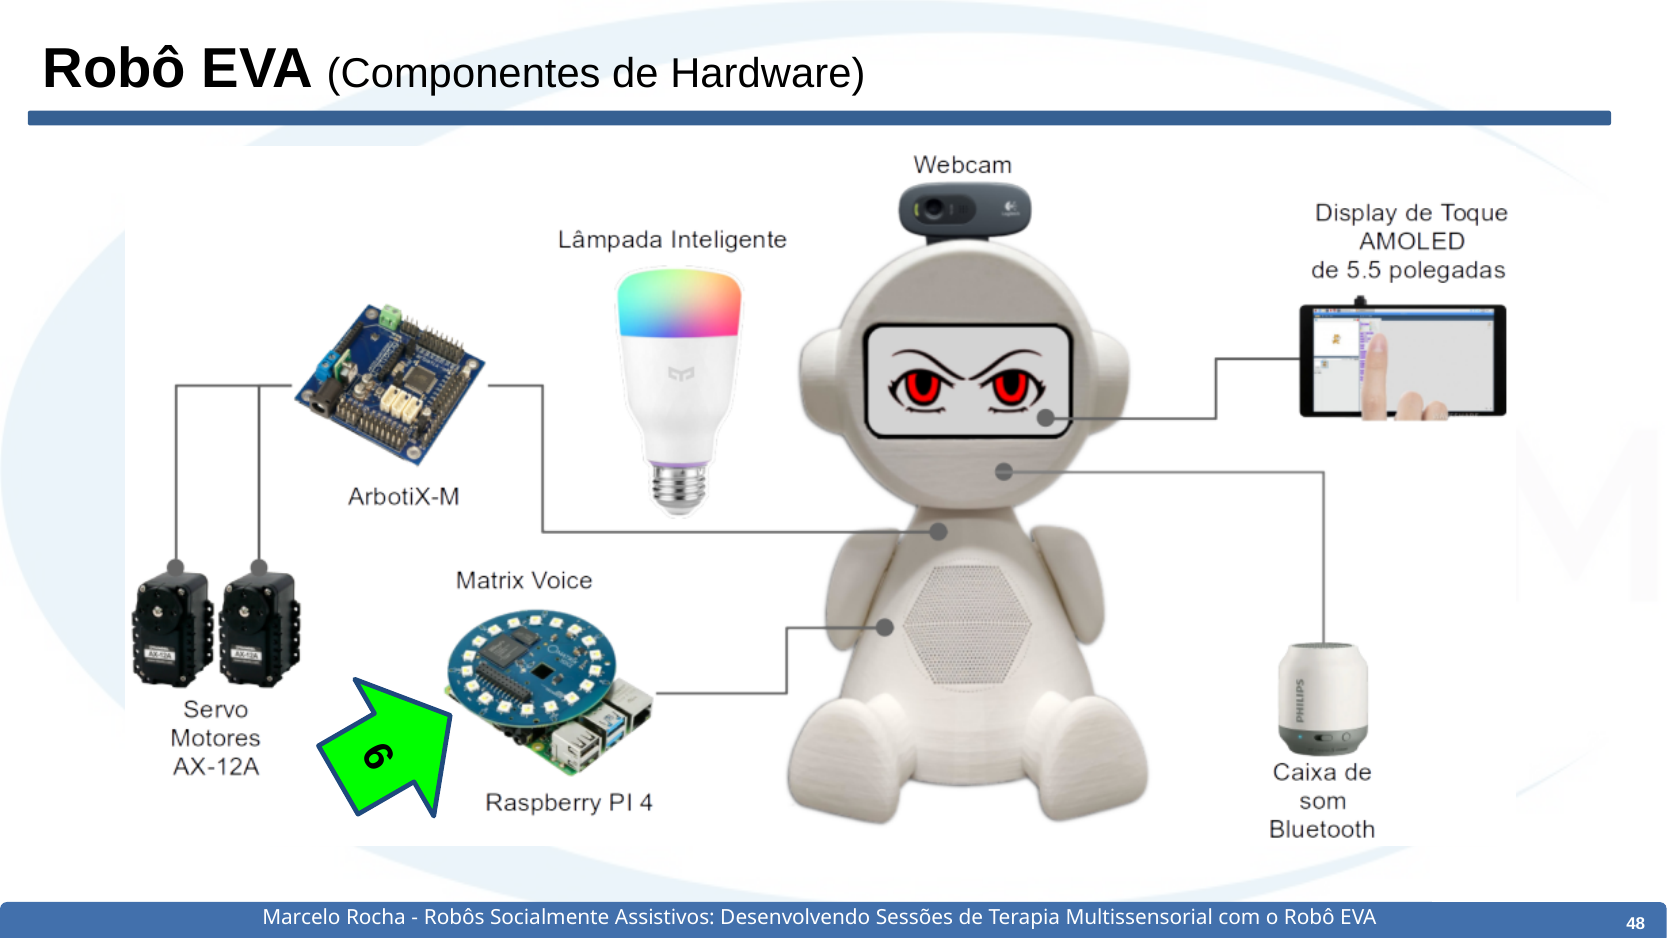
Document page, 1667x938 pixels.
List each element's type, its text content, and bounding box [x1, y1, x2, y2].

picture [124, 146, 1516, 847]
text_box Marcelo Rocha - Robôs Socialmente Assistivos: Desenvolvendo Sessões de Terapia Multissensorial com o Robô EVA [166, 891, 1472, 938]
title Robô EVA (Componentes de Hardware) [27, 23, 1612, 111]
slide_number ‹#› [1472, 908, 1661, 938]
